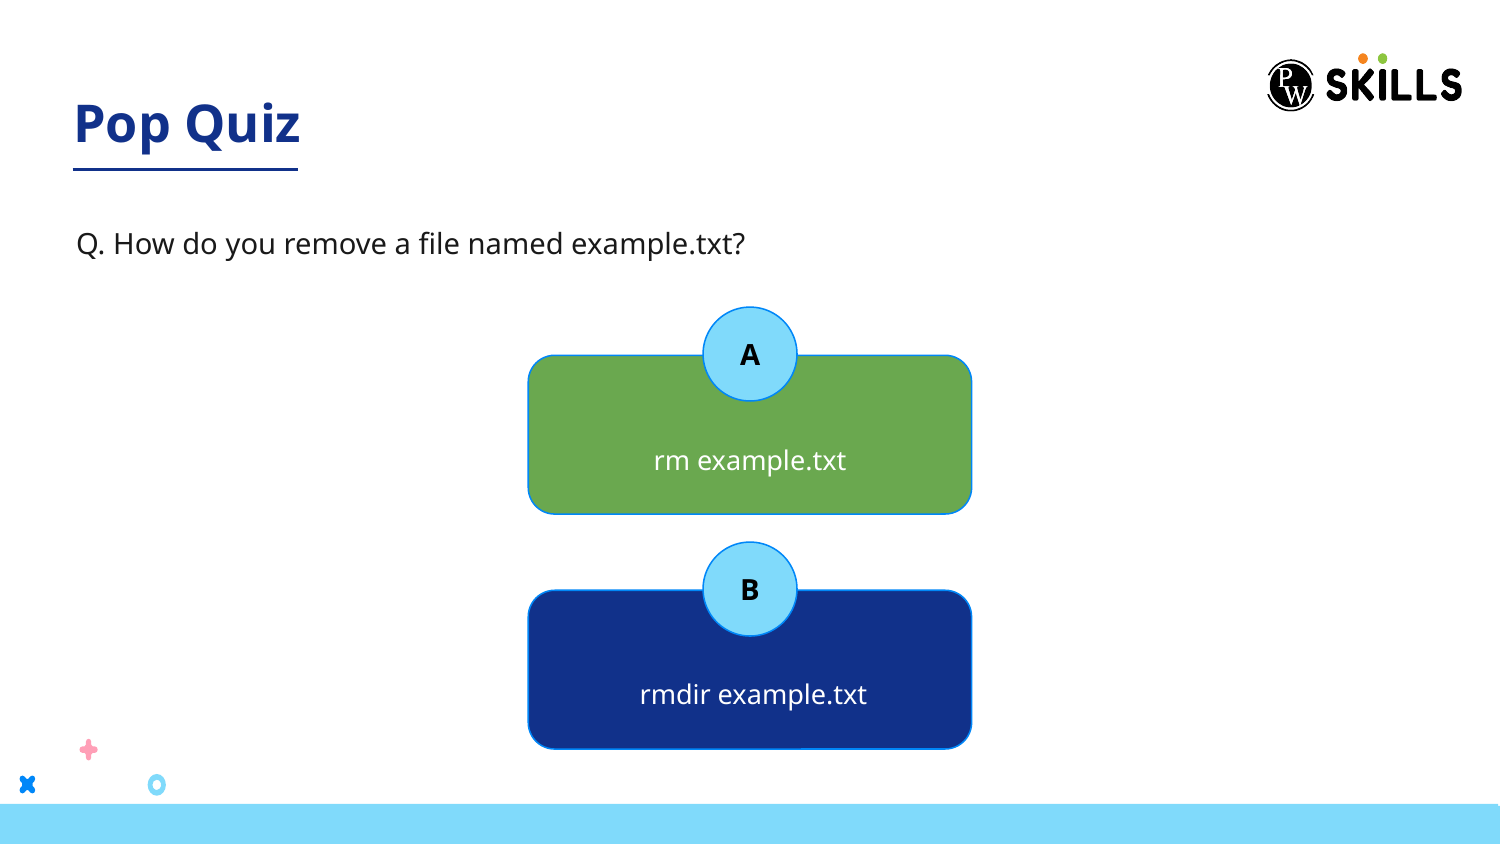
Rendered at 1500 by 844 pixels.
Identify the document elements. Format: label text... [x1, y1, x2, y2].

title Pop Quiz [58, 75, 1041, 170]
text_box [527, 306, 972, 750]
picture [1266, 53, 1463, 112]
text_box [19, 738, 167, 796]
text_box [0, 805, 1500, 844]
list Q. How do you remove a file named example.txt? [61, 210, 1409, 600]
